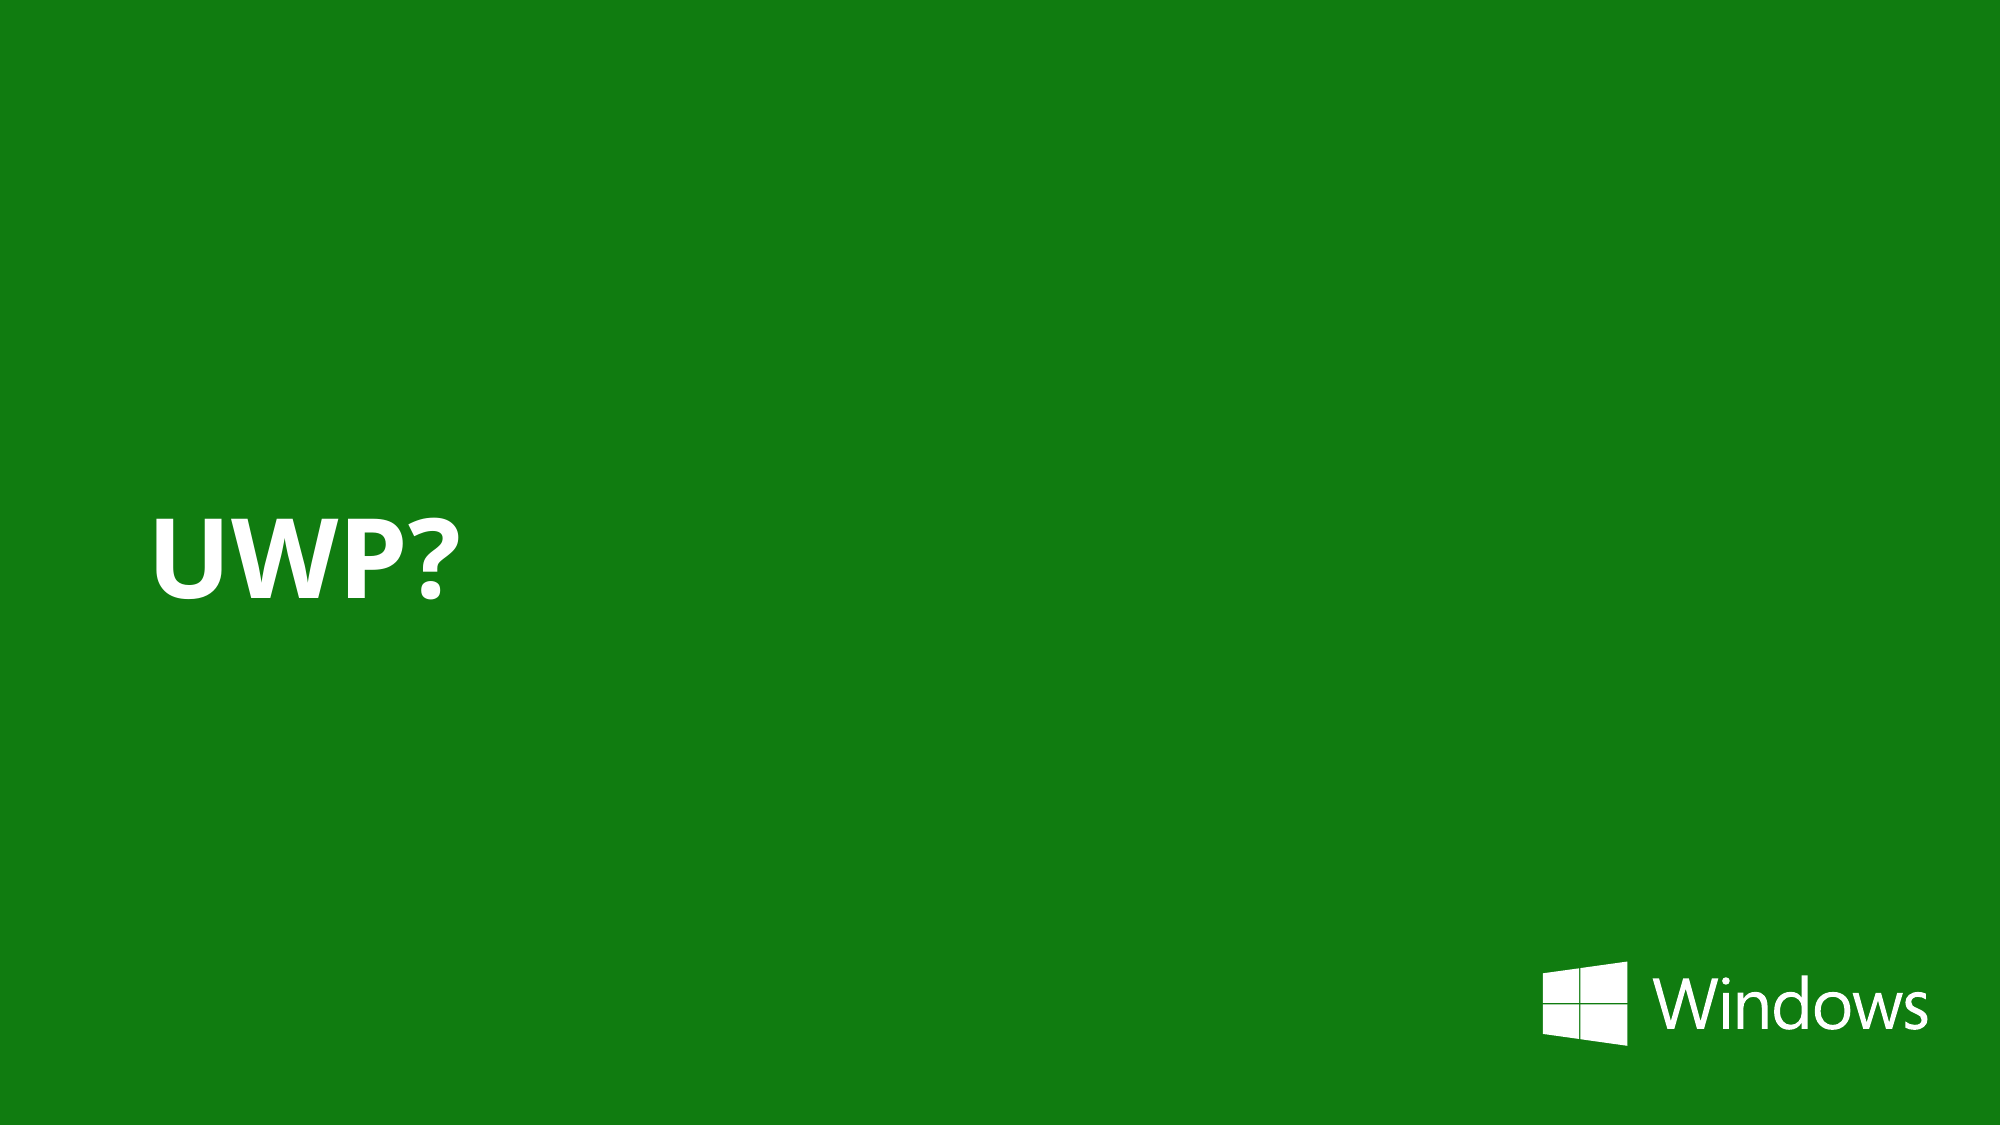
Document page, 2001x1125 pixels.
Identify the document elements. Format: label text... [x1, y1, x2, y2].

title UWP? [125, 483, 1954, 642]
